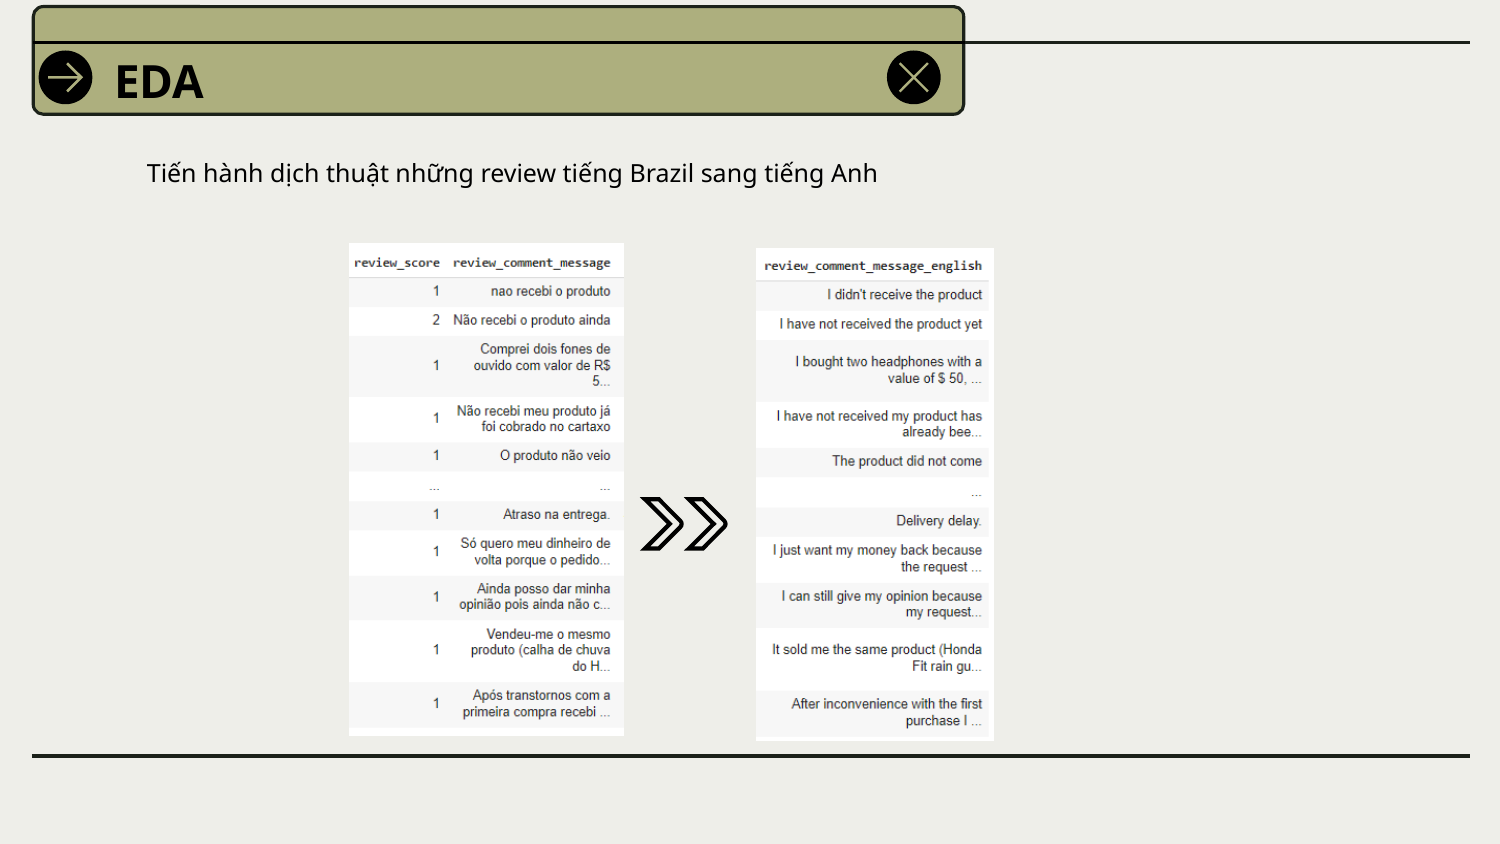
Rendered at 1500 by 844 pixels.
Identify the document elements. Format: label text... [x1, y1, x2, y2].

text_box [683, 497, 728, 551]
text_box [33, 6, 966, 115]
text_box [639, 497, 684, 551]
picture [756, 248, 995, 741]
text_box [38, 50, 93, 105]
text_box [886, 50, 941, 105]
subtitle Tiến hành dịch thuật những review tiếng Brazil sang tiếng Anh [56, 138, 945, 254]
picture [349, 243, 624, 736]
